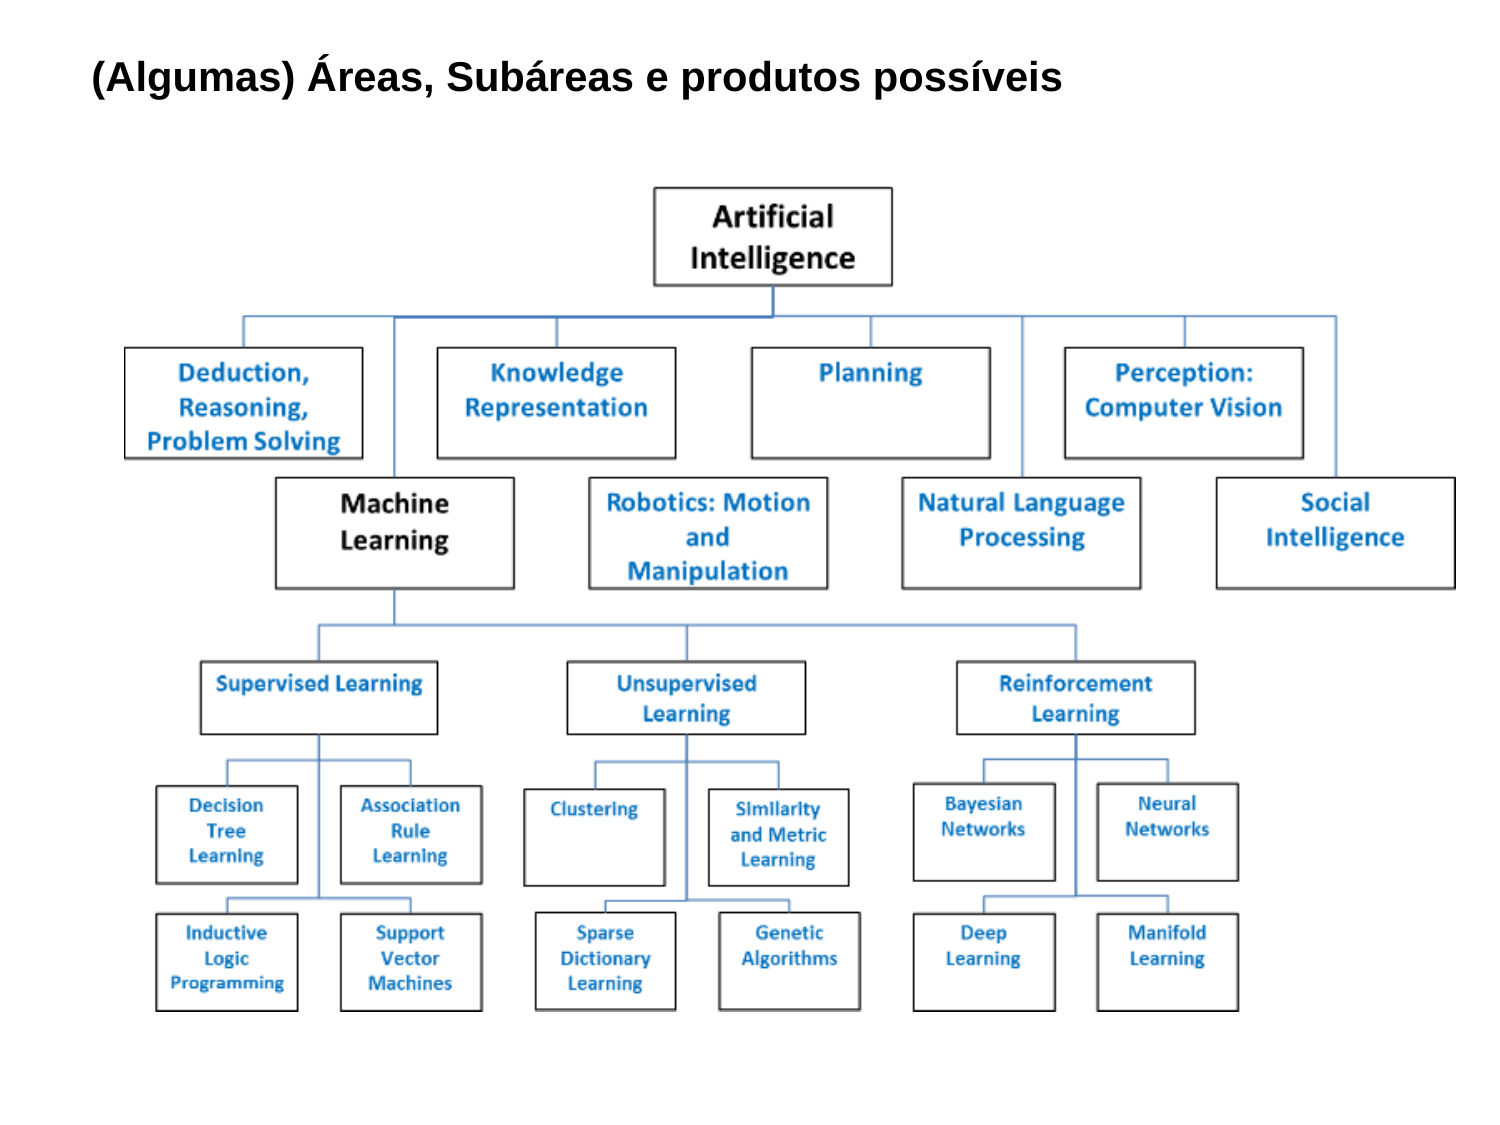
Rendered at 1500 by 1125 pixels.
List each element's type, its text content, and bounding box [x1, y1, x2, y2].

text_box (Algumas) Áreas, Subáreas e produtos possíveis [76, 42, 1483, 108]
picture [124, 184, 1456, 1012]
